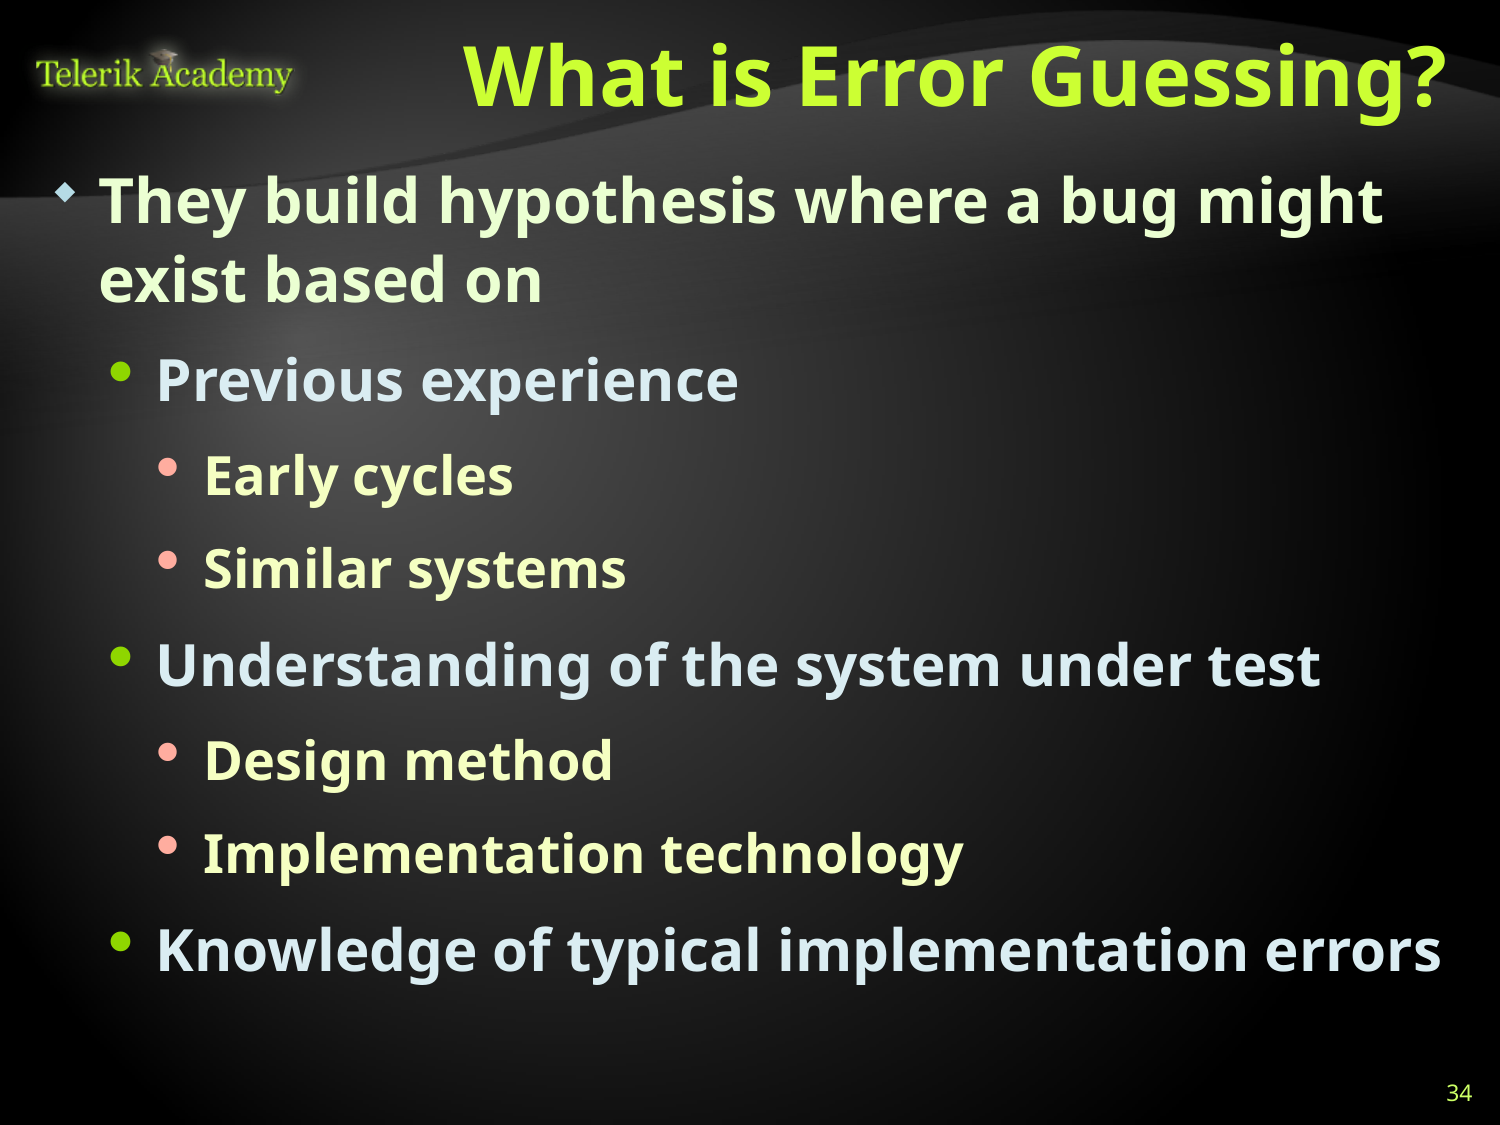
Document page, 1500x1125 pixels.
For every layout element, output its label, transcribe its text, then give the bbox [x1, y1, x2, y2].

picture [0, 0, 1500, 1125]
slide_number 34 [1412, 1074, 1488, 1113]
title What is Error Guessing? [300, 12, 1463, 149]
list They build hypothesis where a bug might exist based on Previous experience Early cycles Similar systems Understanding of the system under test Design method Implementation technology Knowledge of typical implementation errors [37, 149, 1463, 1038]
